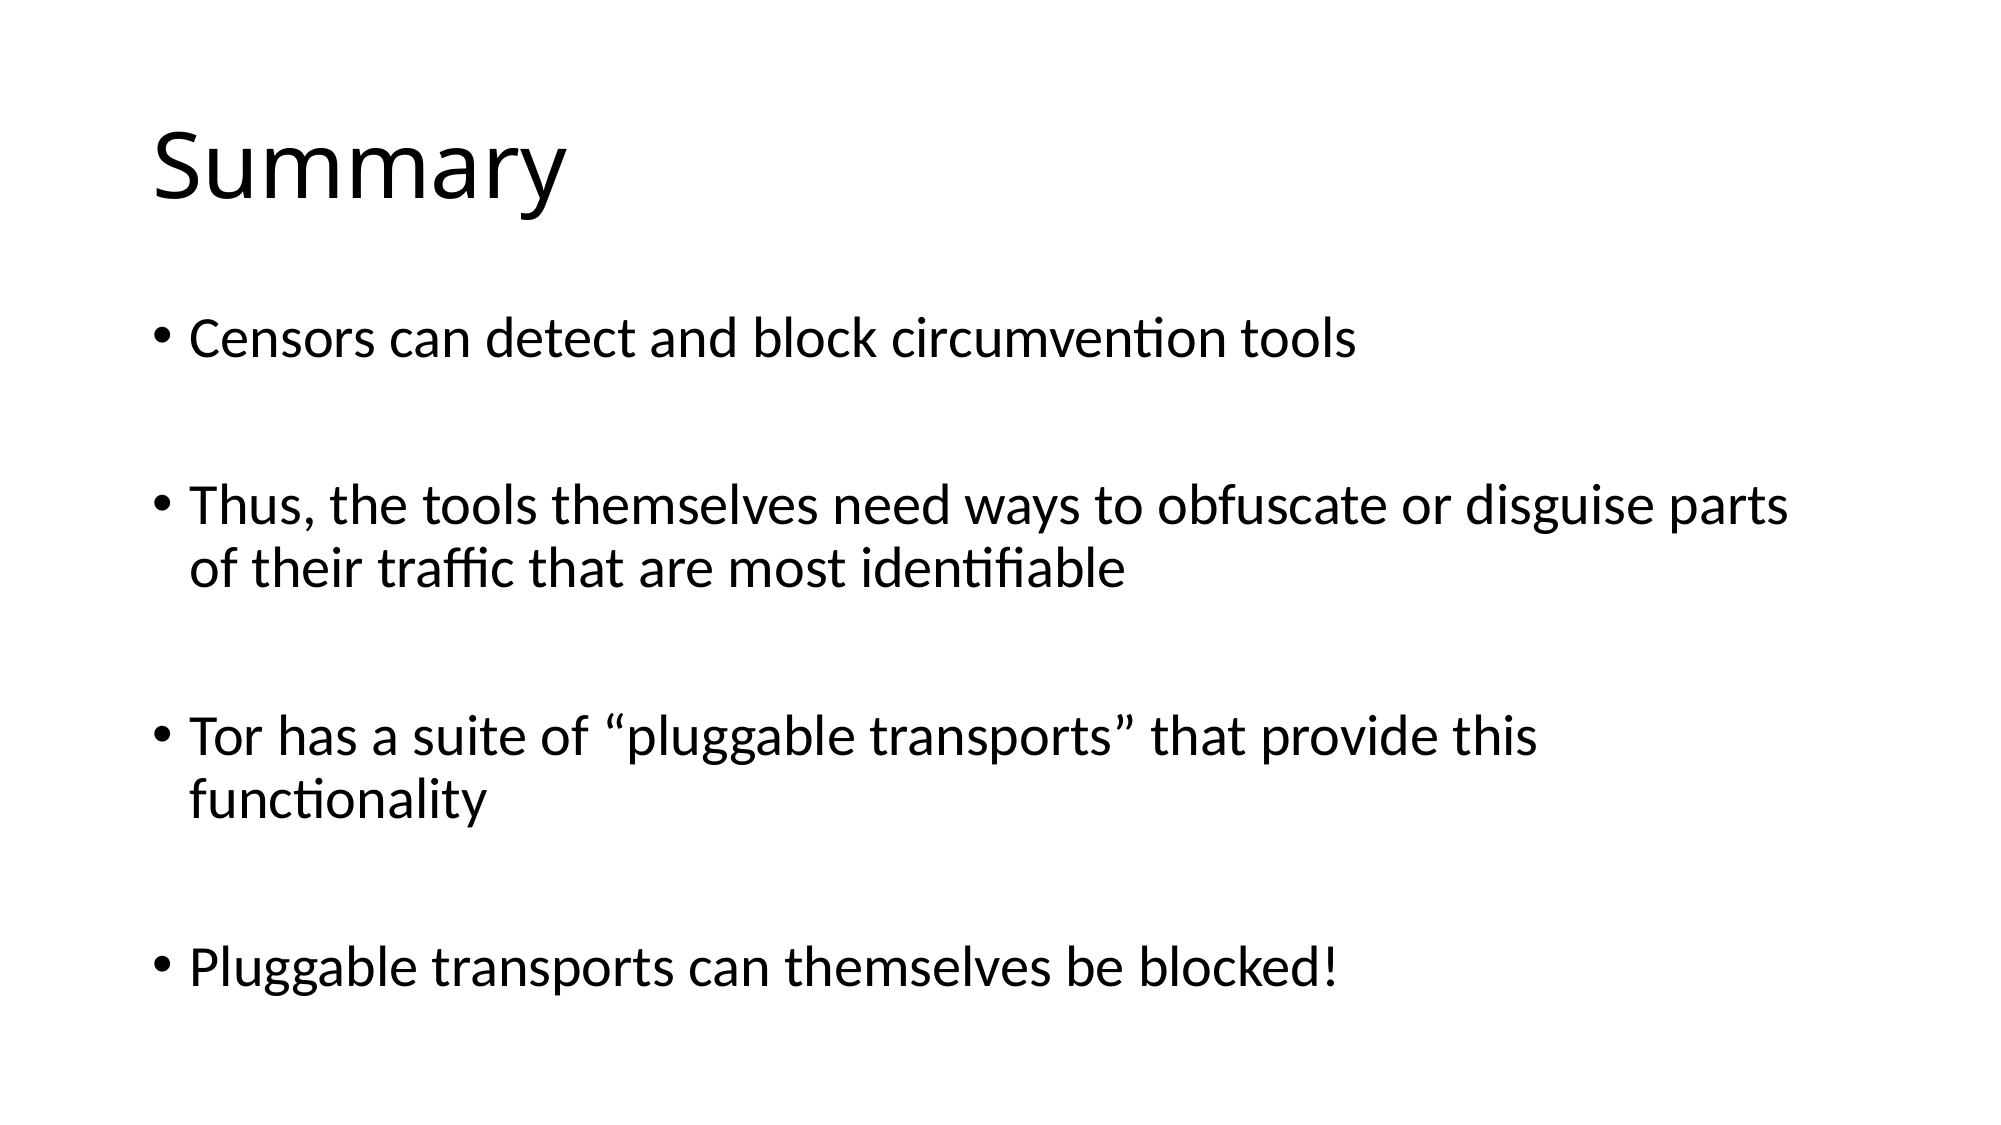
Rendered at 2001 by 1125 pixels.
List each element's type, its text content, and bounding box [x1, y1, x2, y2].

title Summary [137, 59, 1863, 278]
list Censors can detect and block circumvention tools Thus, the tools themselves need ways to obfuscate or disguise parts of their traffic that are most identifiable Tor has a suite of “pluggable transports” that provide this functionality Pluggable transports can themselves be blocked! [137, 299, 1863, 1014]
